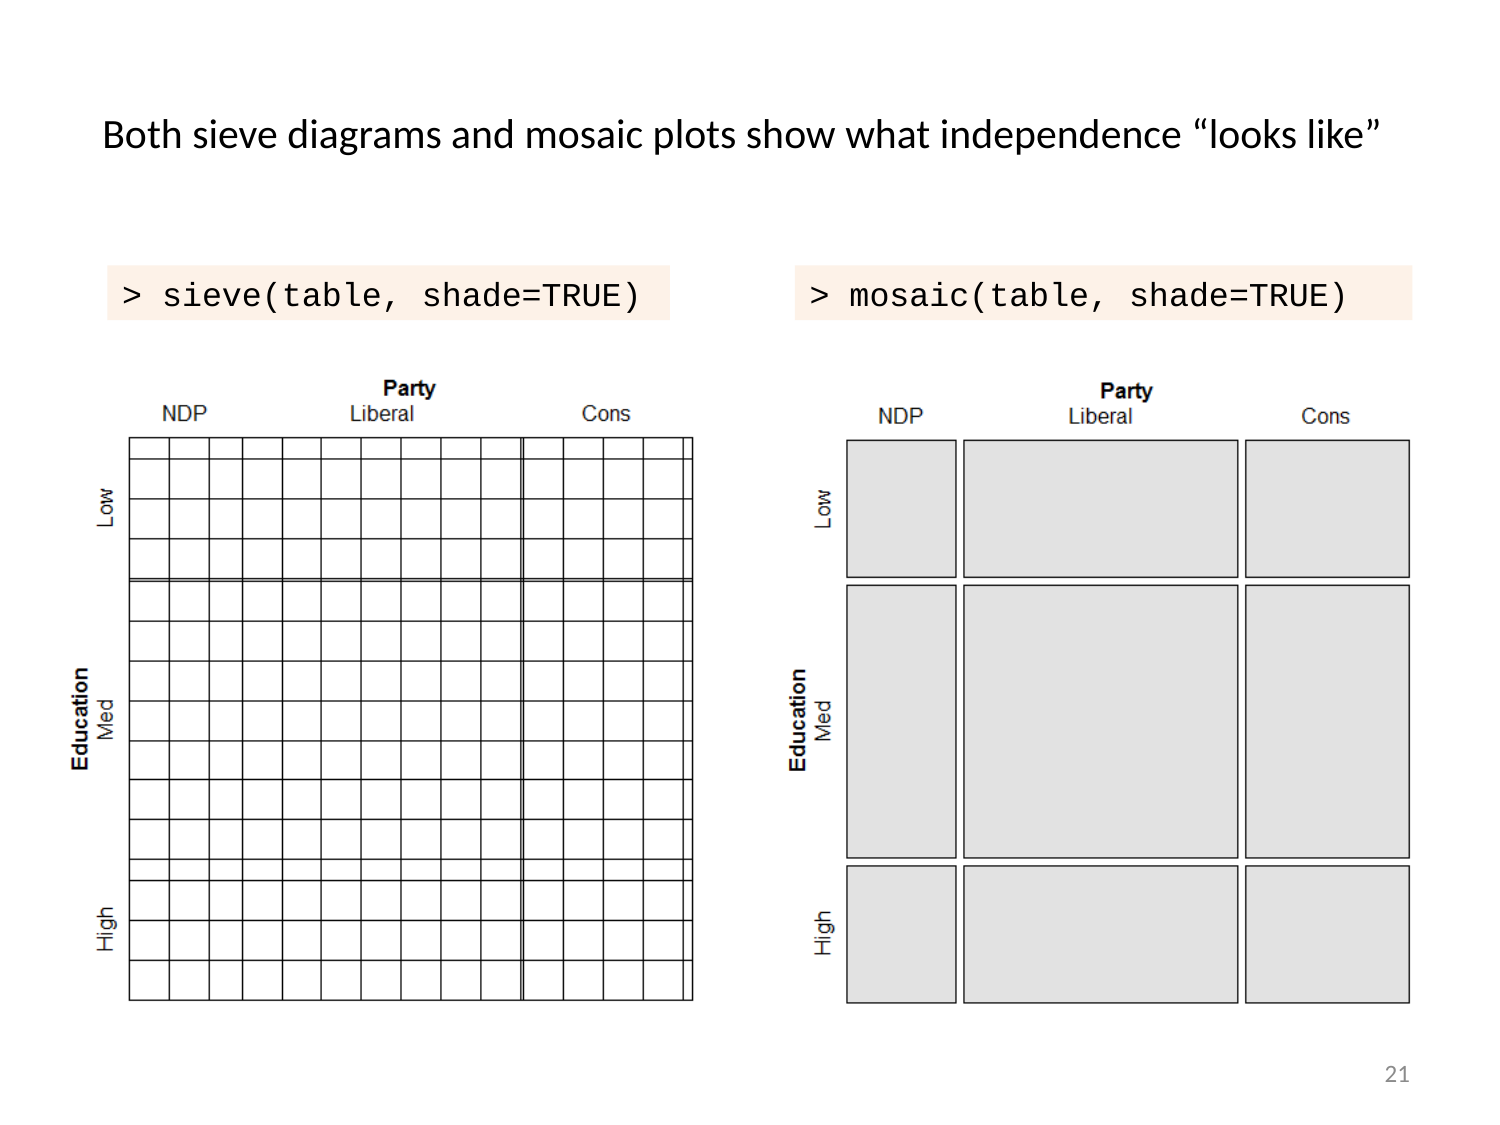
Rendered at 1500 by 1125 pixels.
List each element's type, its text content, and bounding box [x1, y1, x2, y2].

picture [776, 372, 1447, 1033]
text_box > mosaic(table, shade=TRUE) [794, 265, 1413, 321]
slide_number 21 [1074, 1042, 1425, 1103]
picture [53, 372, 724, 1033]
text_box Both sieve diagrams and mosaic plots show what independence “looks like” [87, 99, 1413, 165]
text_box > sieve(table, shade=TRUE) [107, 265, 670, 321]
